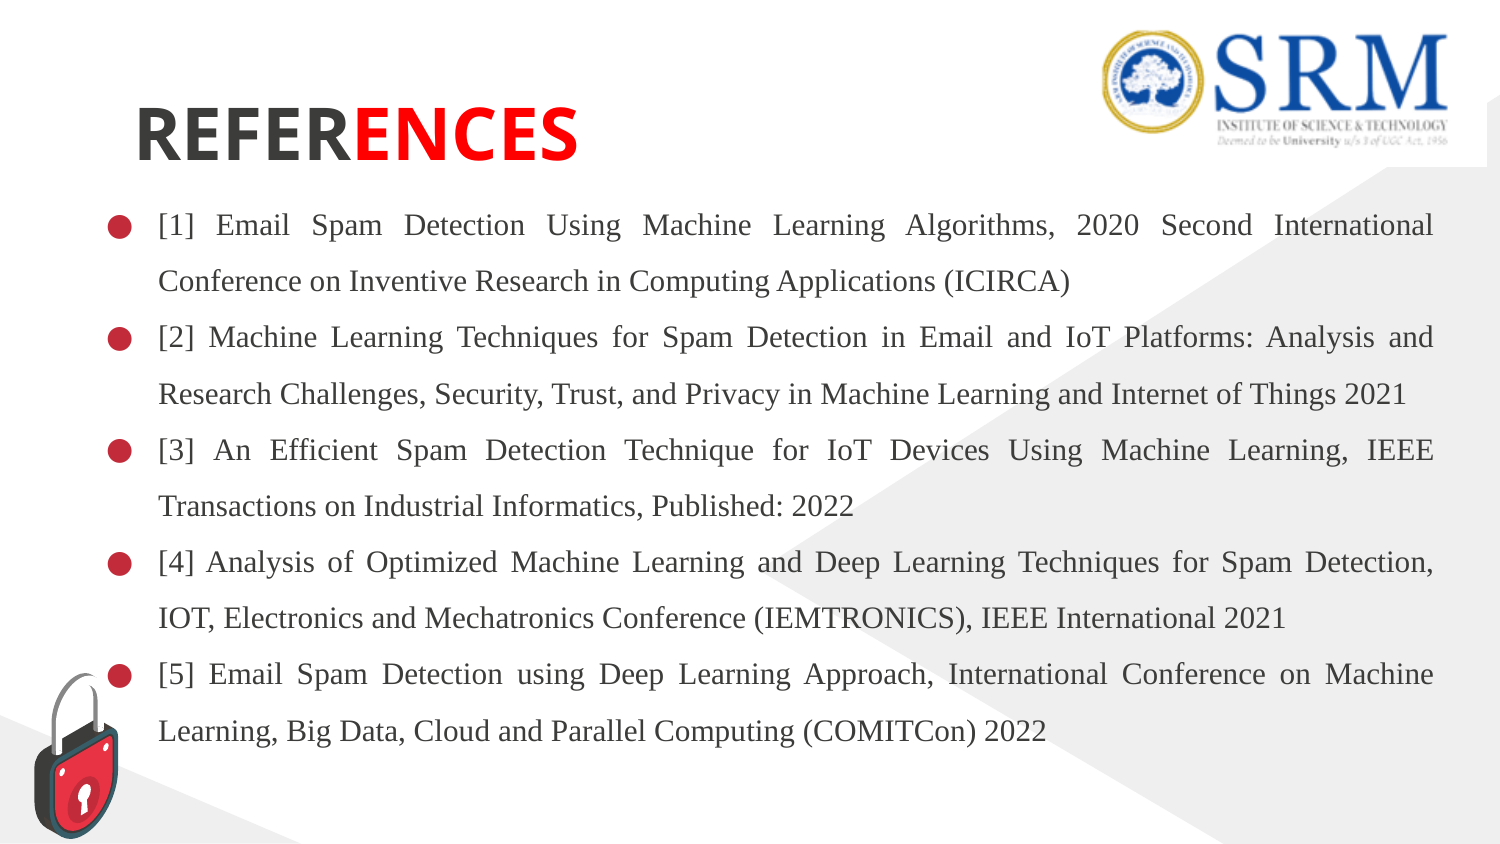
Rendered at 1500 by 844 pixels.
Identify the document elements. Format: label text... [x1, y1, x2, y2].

subtitle [1] Email Spam Detection Using Machine Learning Algorithms, 2020 Second International Conference on Inventive Research in Computing Applications (ICIRCA) [2] Machine Learning Techniques for Spam Detection in Email and IoT Platforms: Analysis and Research Challenges, Security, Trust, and Privacy in Machine Learning and Internet of Things 2021 [3] An Efficient Spam Detection Technique for IoT Devices Using Machine Learning, IEEE Transactions on Industrial Informatics, Published: 2022 [4] Analysis of Optimized Machine Learning and Deep Learning Techniques for Spam Detection, IOT, Electronics and Mechatronics Conference (IEMTRONICS), IEEE International 2021 [5] Email Spam Detection using Deep Learning Approach, International Conference on Machine Learning, Big Data, Cloud and Parallel Computing (COMITCon) 2022 [68, 170, 1451, 712]
title REFERENCES [118, 72, 816, 167]
picture [1082, 10, 1488, 168]
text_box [34, 672, 119, 840]
